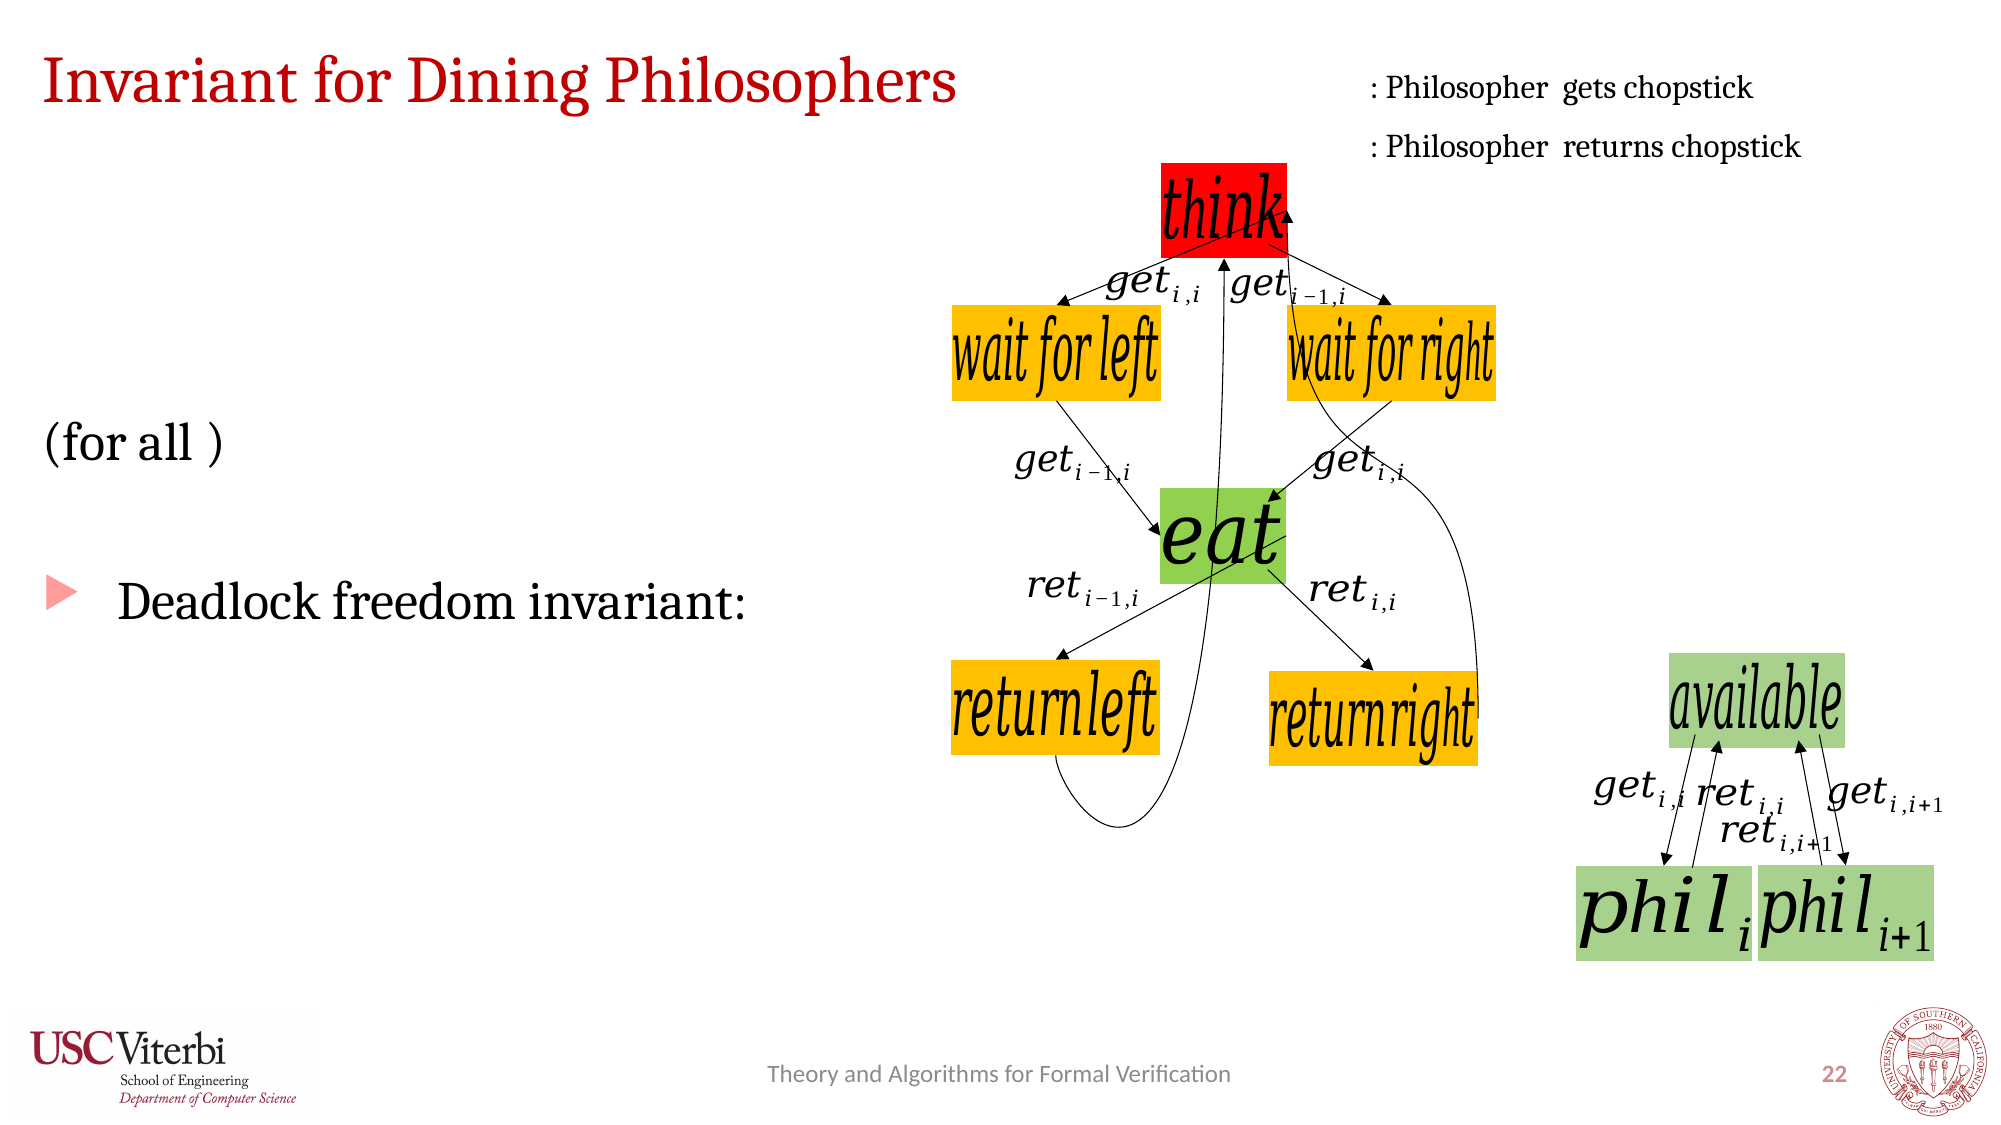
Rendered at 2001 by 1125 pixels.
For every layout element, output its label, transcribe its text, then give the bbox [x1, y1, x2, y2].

footer Theory and Algorithms for Formal Verification [662, 1042, 1338, 1103]
title Invariant for Dining Philosophers [27, 12, 1947, 150]
picture [12, 1014, 316, 1119]
slide_number 22 [1684, 1042, 1863, 1103]
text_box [950, 57, 1964, 962]
picture [1879, 1002, 1988, 1119]
